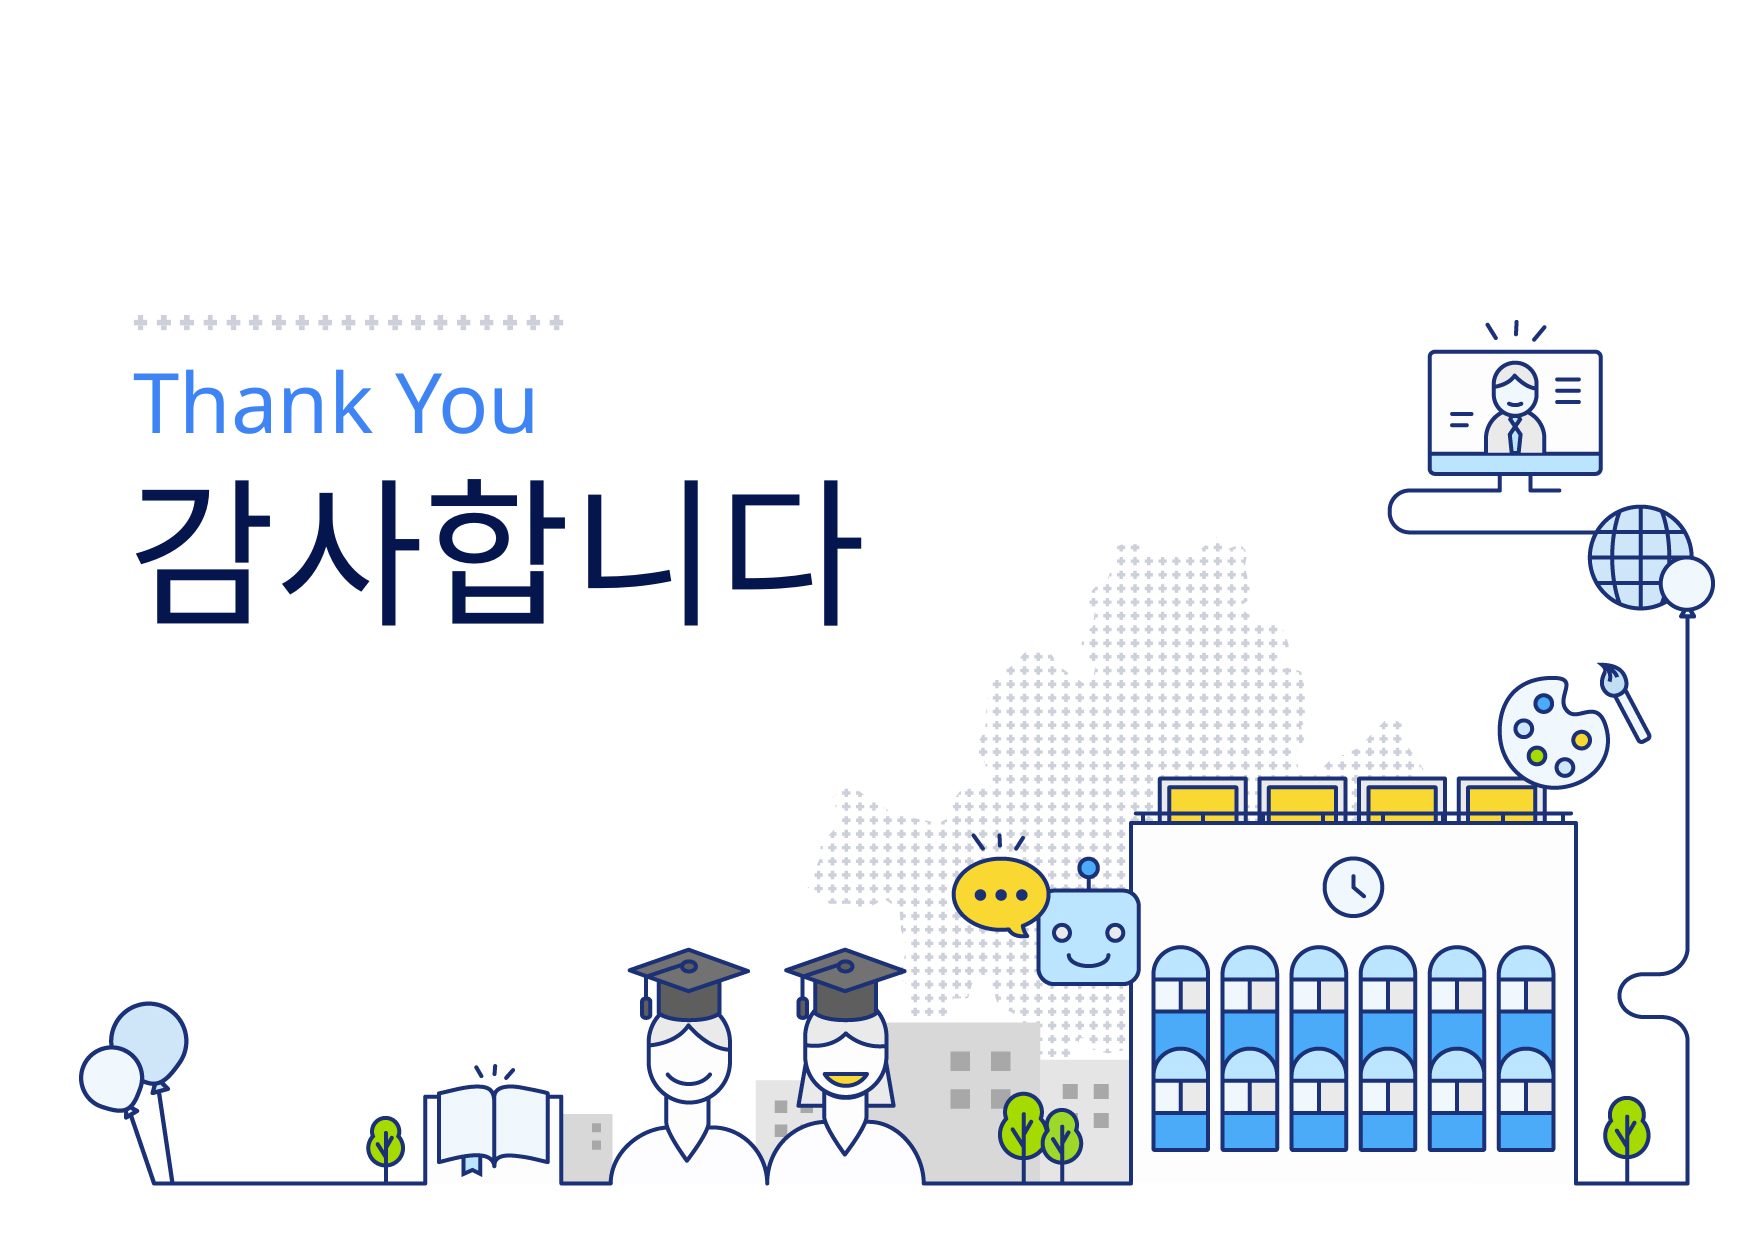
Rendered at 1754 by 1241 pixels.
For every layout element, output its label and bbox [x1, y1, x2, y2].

picture [0, 0, 1754, 1240]
text_box [113, 315, 882, 656]
